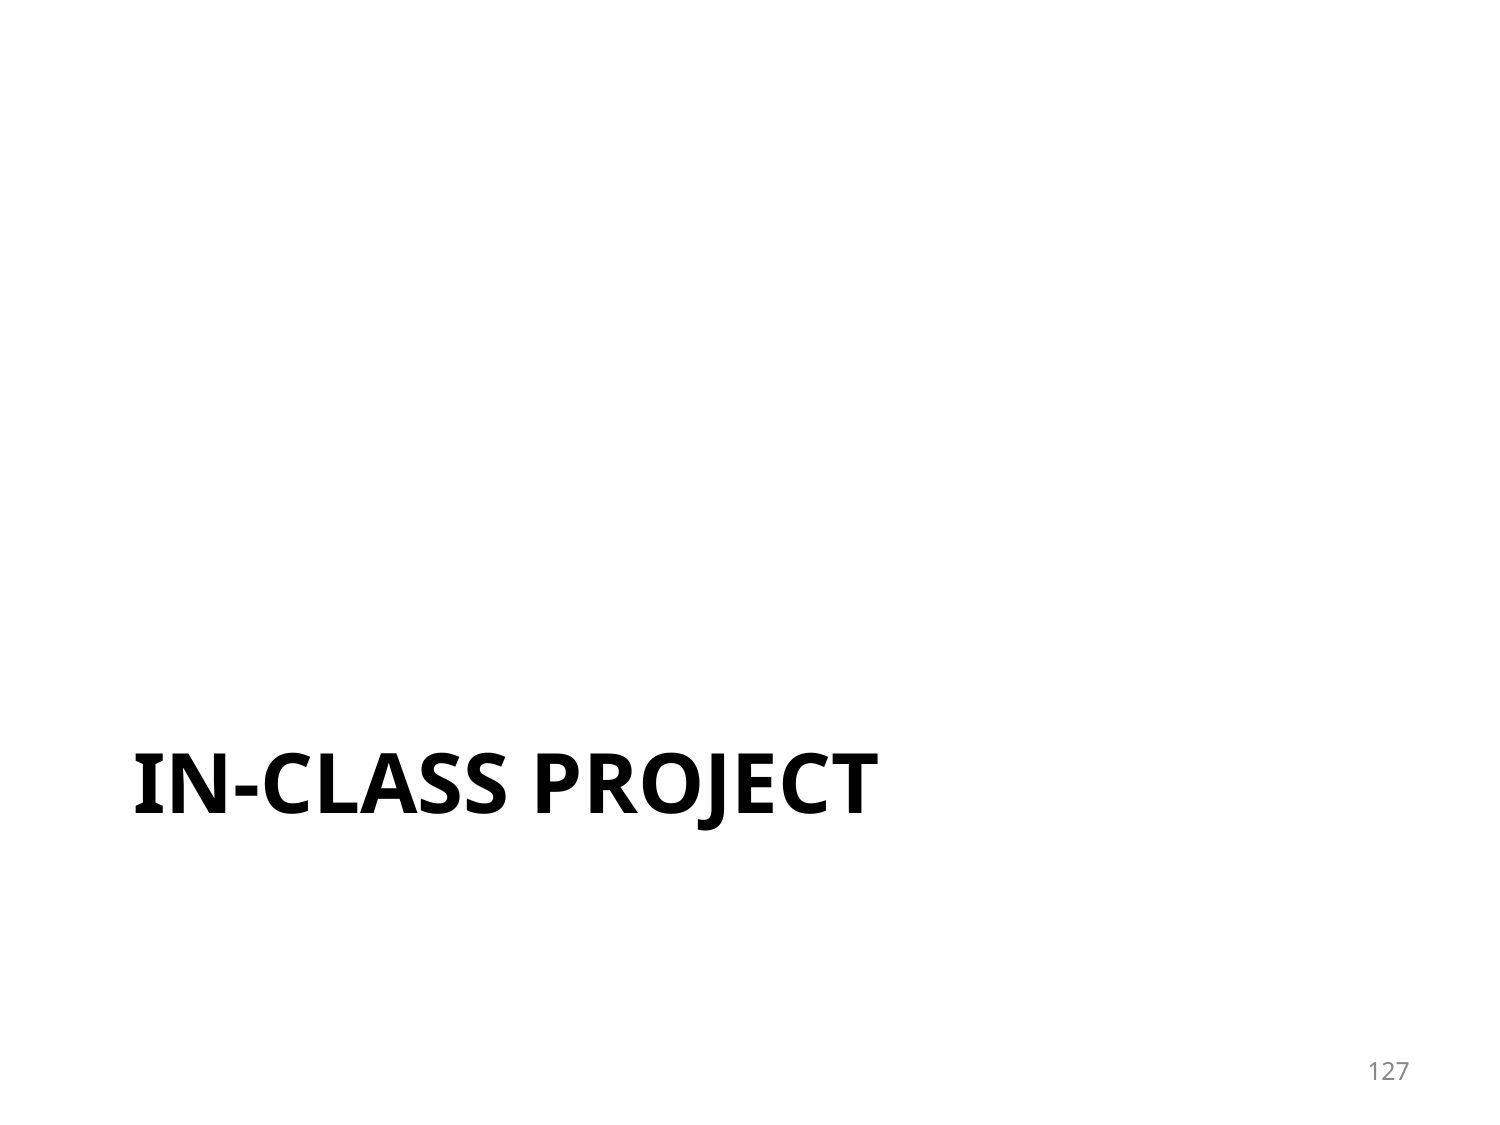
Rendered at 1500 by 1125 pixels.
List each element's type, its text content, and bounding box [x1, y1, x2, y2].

title IN-CLASS PROJECT [118, 722, 1394, 947]
slide_number 127 [1074, 1042, 1425, 1103]
